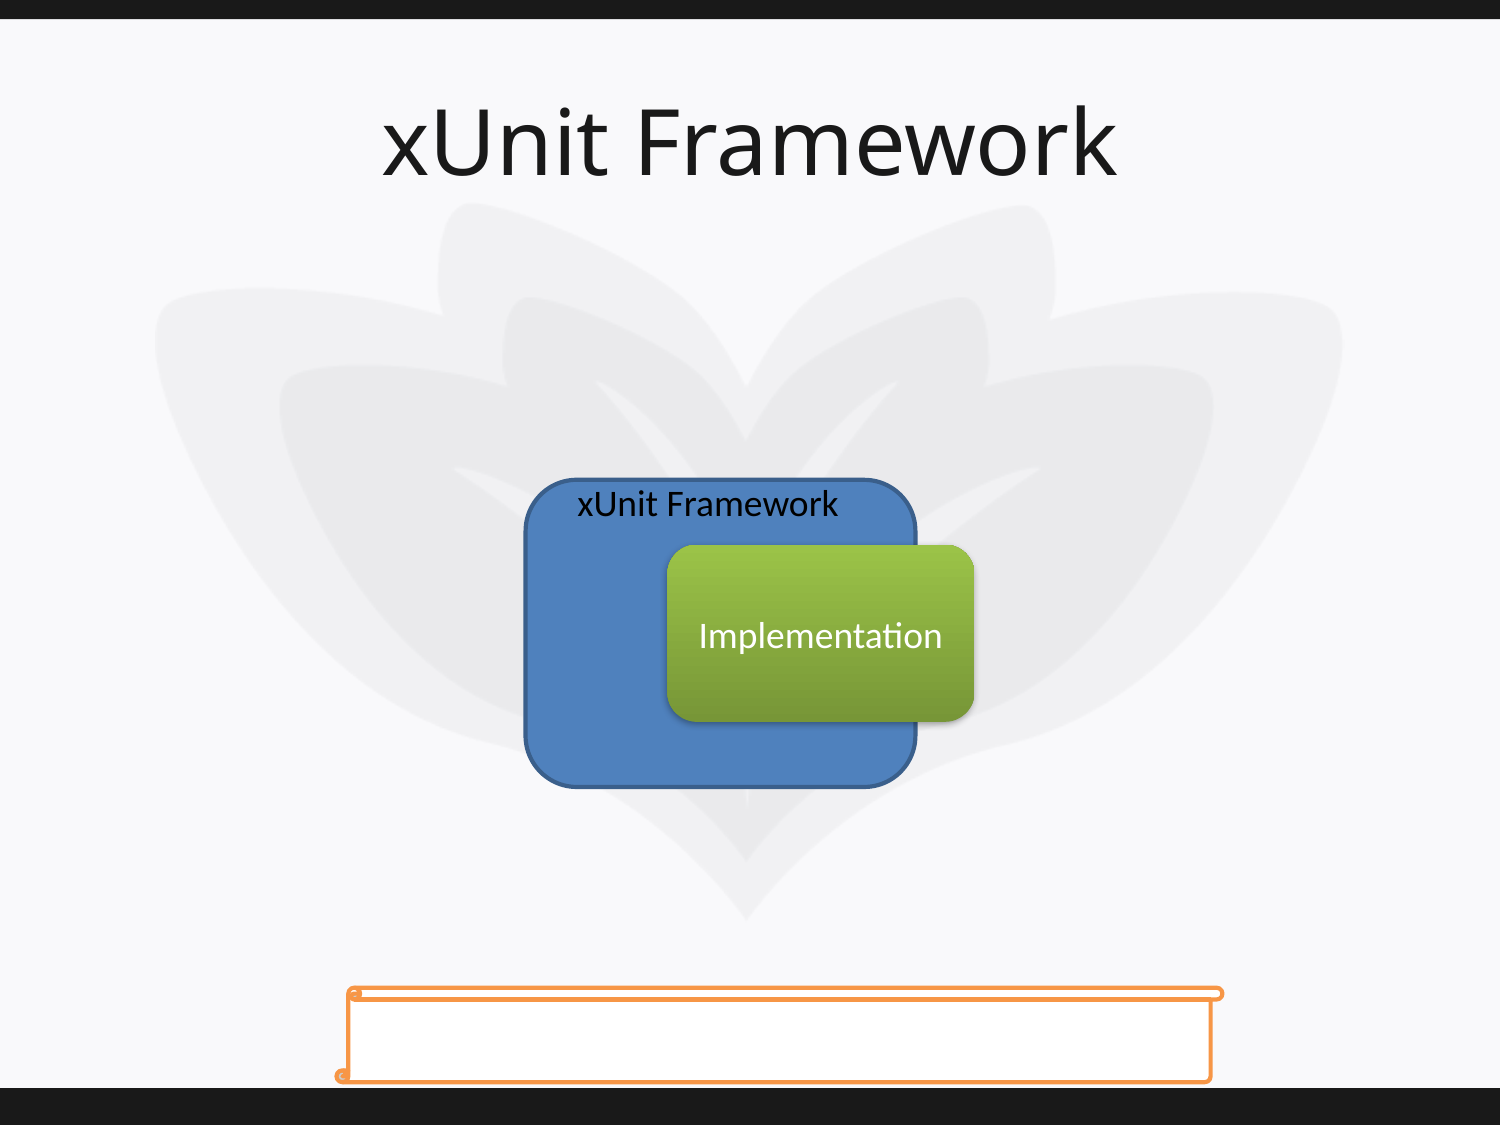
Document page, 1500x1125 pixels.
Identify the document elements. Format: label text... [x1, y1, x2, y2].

title xUnit Framework [75, 45, 1425, 233]
picture [155, 233, 1345, 923]
text_box Implementation [667, 544, 975, 722]
text_box [523, 477, 918, 790]
text_box xUnit Framework [562, 471, 854, 532]
text_box [334, 985, 1225, 1085]
